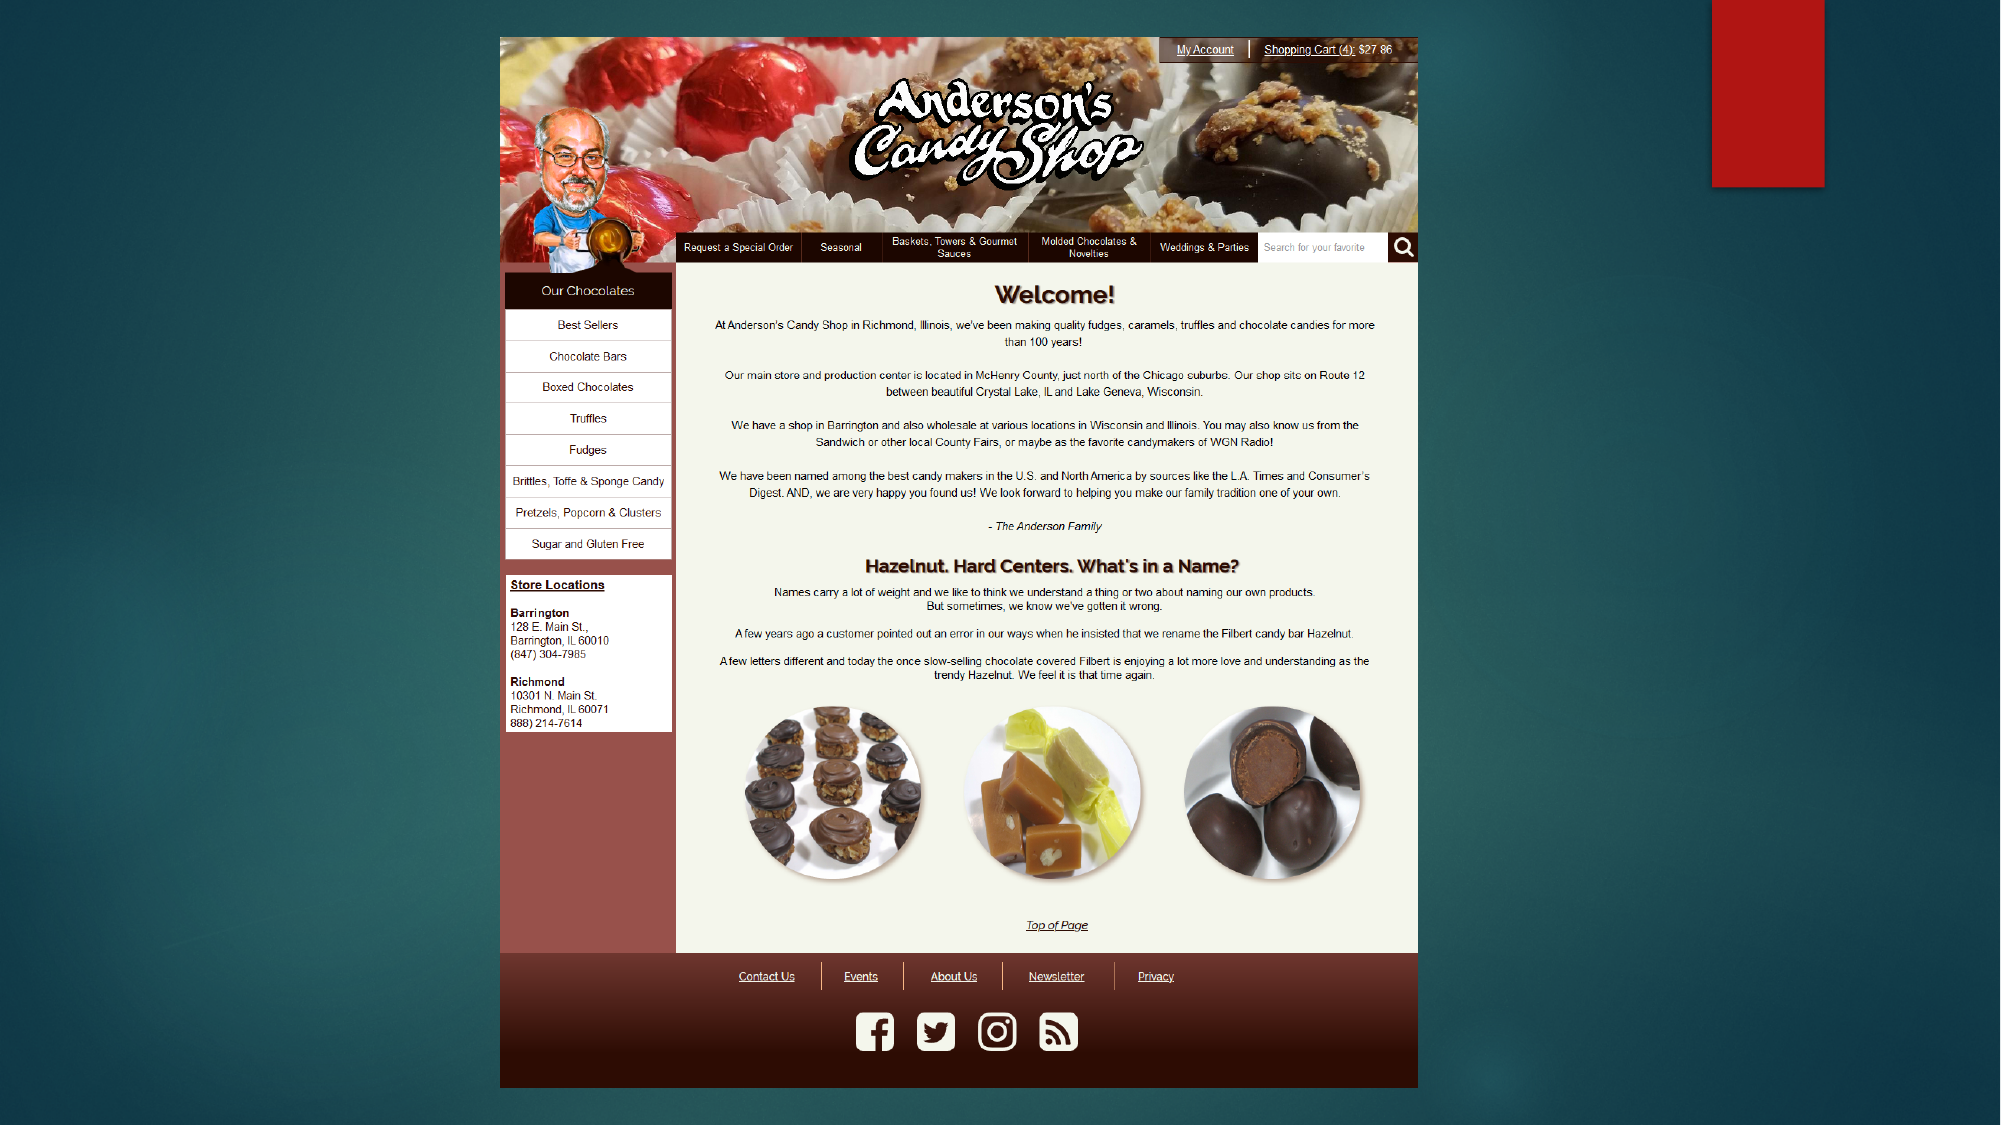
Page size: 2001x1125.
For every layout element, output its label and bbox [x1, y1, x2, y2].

picture [0, 0, 1576, 1125]
